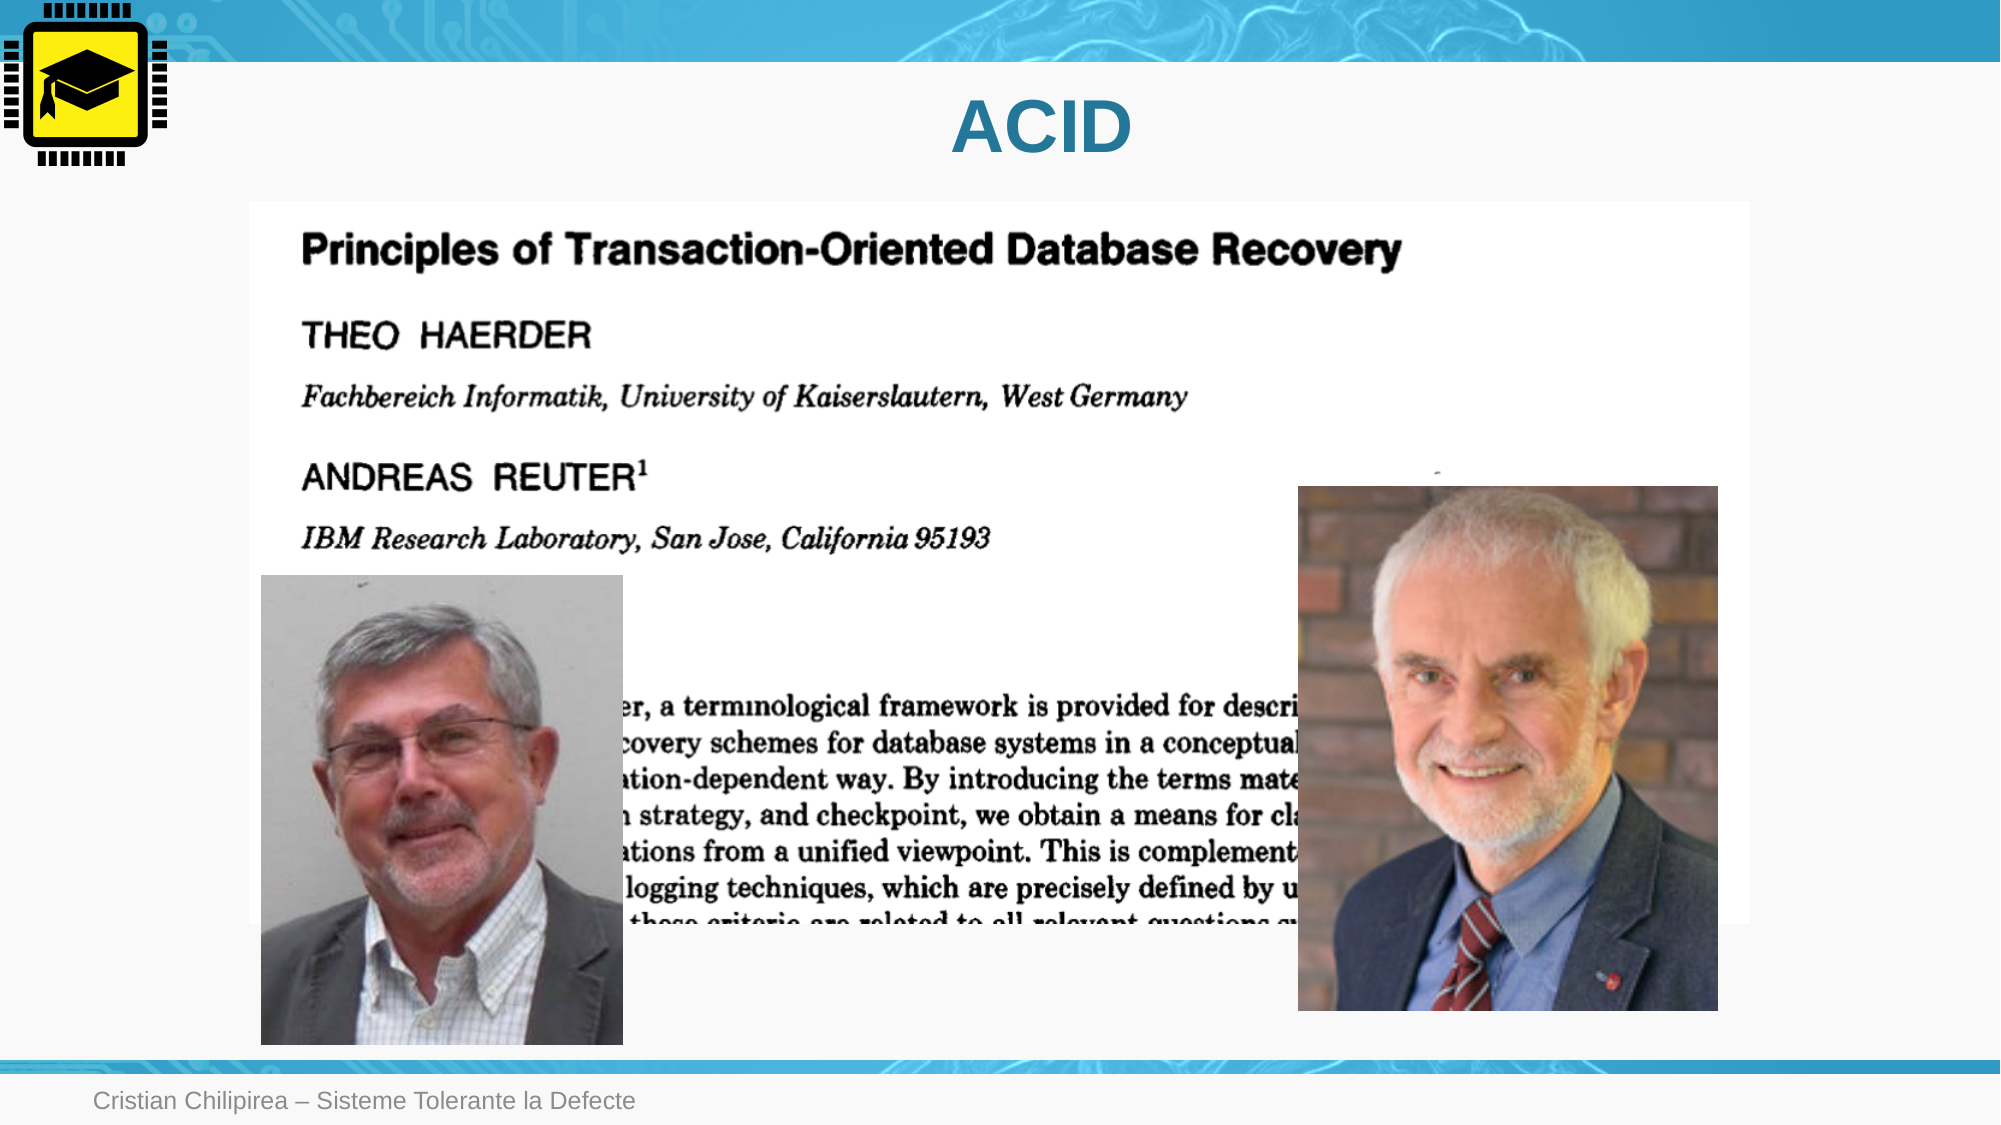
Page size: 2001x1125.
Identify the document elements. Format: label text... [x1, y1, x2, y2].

picture [0, 1060, 2000, 1074]
picture [0, 0, 2000, 166]
footer Cristian Chilipirea – Sisteme Tolerante la Defecte [77, 1073, 1338, 1125]
picture [249, 201, 1750, 1045]
title ACID [170, 76, 1915, 180]
